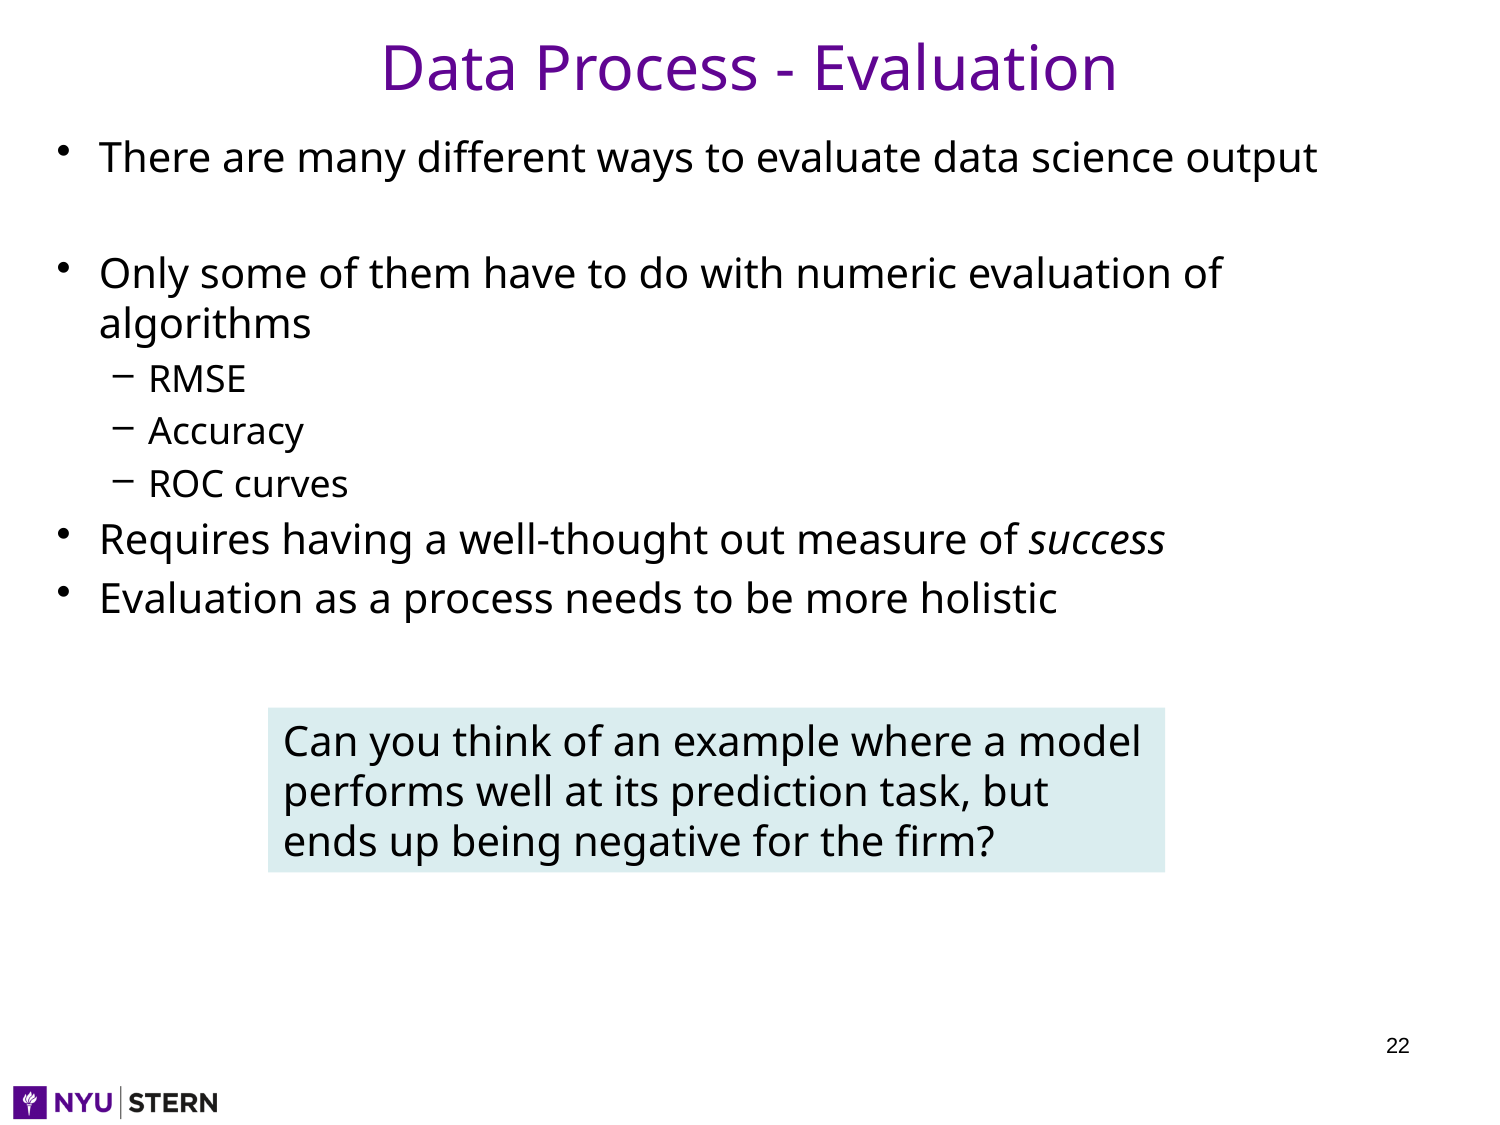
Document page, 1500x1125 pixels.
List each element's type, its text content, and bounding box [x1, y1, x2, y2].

slide_number 22 [1074, 1024, 1426, 1103]
text_box Can you think of an example where a model performs well at its prediction task, but ends up being negative for the firm? [268, 707, 1166, 873]
picture [0, 1038, 230, 1125]
list There are many different ways to evaluate data science output Only some of them have to do with numeric evaluation of algorithms RMSE Accuracy ROC curves Requires having a well-thought out measure of success Evaluation as a process needs to be more holistic [41, 123, 1392, 591]
title Data Process - Evaluation [75, 6, 1425, 126]
